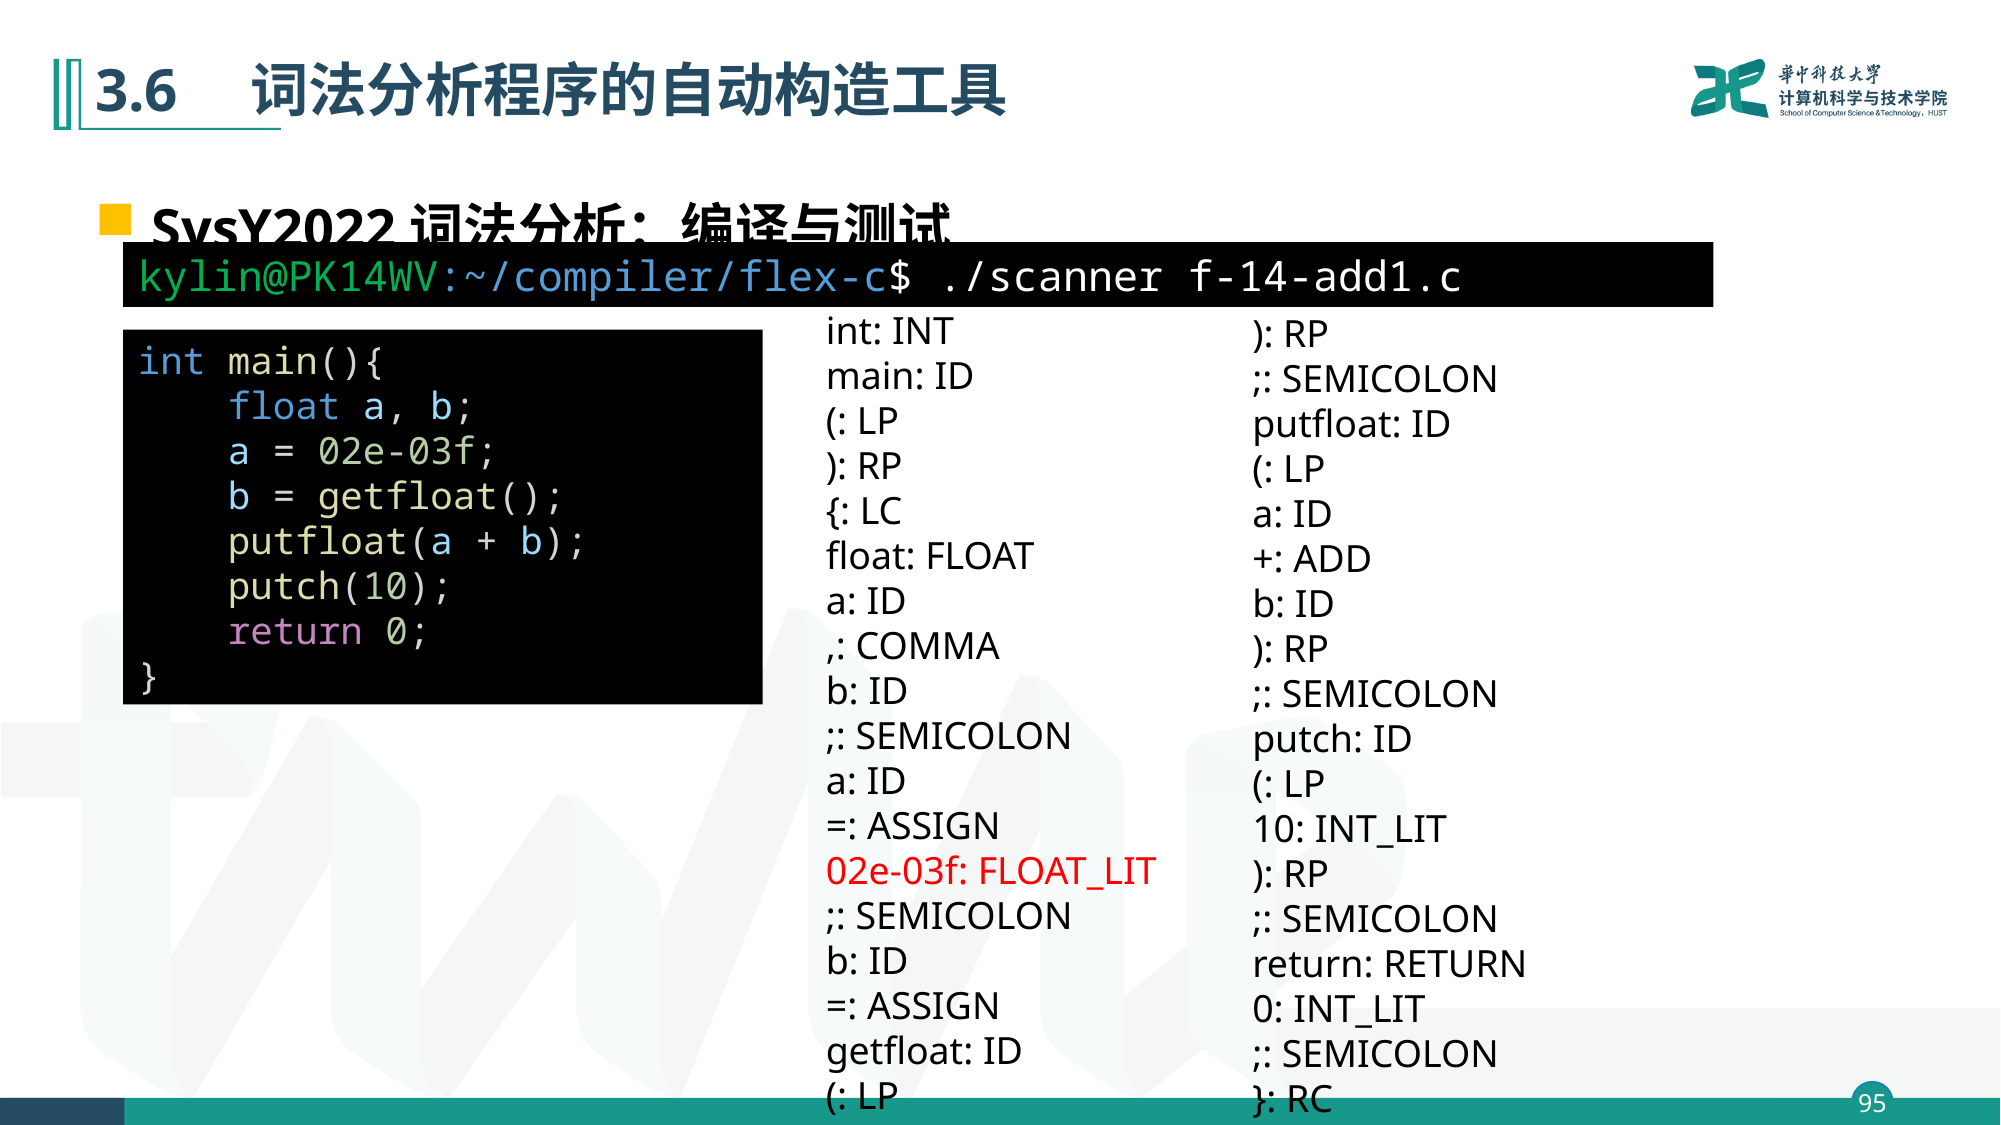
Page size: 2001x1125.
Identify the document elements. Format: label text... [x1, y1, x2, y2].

title 3.6 词法分析程序的自动构造工具 [80, 42, 1805, 144]
text_box kylin@PK14WV:~/compiler/flex-c$ ./scanner f-14-add1.c [123, 242, 1714, 307]
text_box int: INT main: ID (: LP ): RP {: LC float: FLOAT a: ID ,: COMMA b: ID ;: SEMICOLON a: ID =: ASSIGN 02e-03f: FLOAT_LIT ;: SEMICOLON b: ID =: ASSIGN getfloat: ID (: LP [811, 299, 1196, 1125]
picture [1805, 59, 1947, 118]
list SysY2022词法分析：编译与测试 [80, 154, 1805, 274]
text_box int main(){ float a, b; a = 02e-03f; b = getfloat(); putfloat(a + b); putch(10); return 0; } [123, 329, 763, 705]
text_box ): RP ;: SEMICOLON putfloat: ID (: LP a: ID +: ADD b: ID ): RP ;: SEMICOLON putch: ID (: LP 10: INT_LIT ): RP ;: SEMICOLON return: RETURN 0: INT_LIT ;: SEMICOLON }: RC [1237, 302, 1622, 1125]
